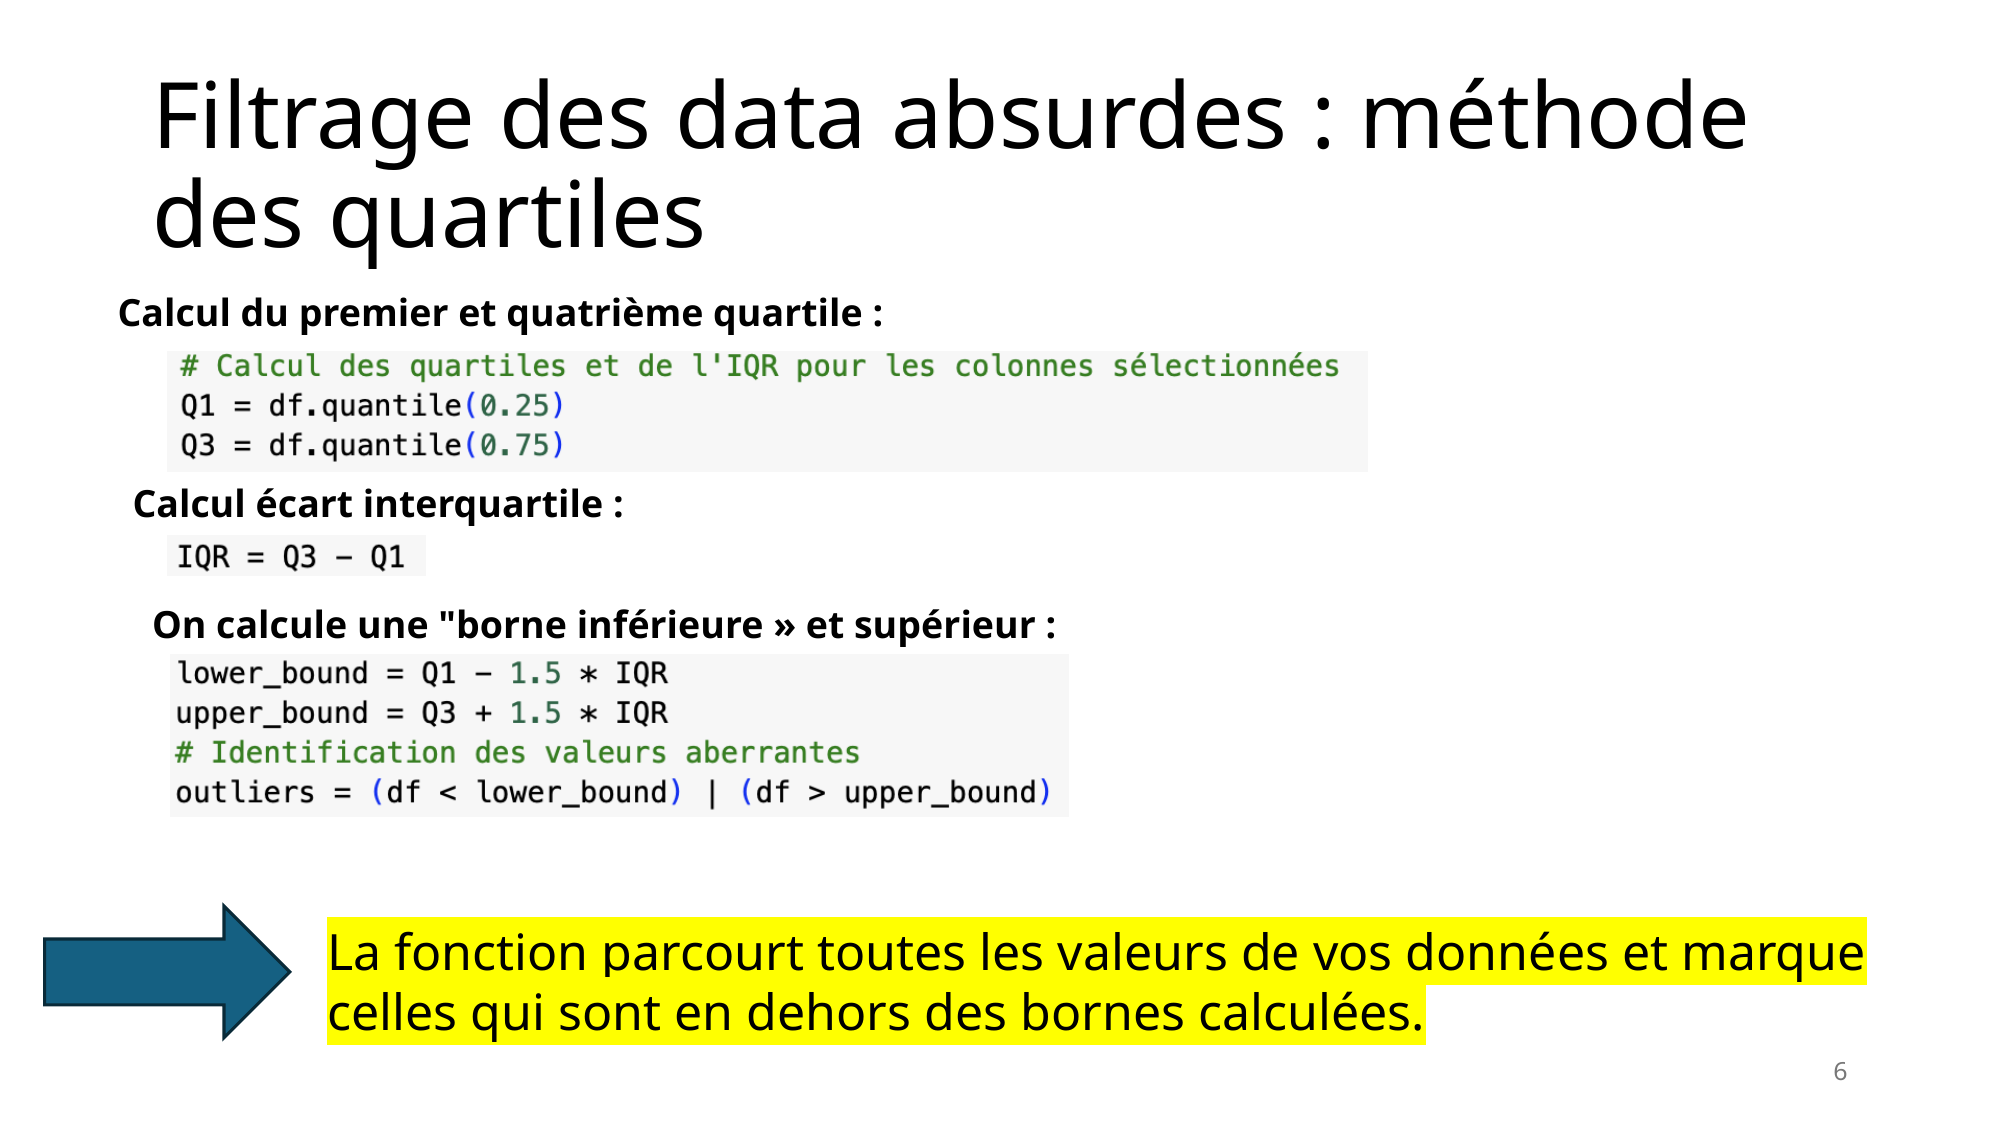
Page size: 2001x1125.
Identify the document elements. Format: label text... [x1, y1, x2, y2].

title Filtrage des data absurdes : méthode des quartiles [137, 59, 1863, 278]
text_box La fonction parcourt toutes les valeurs de vos données et marque celles qui sont en dehors des bornes calculées. [312, 912, 1963, 1048]
text_box [43, 902, 293, 1042]
text_box Calcul du premier et quatrième quartile : [102, 281, 900, 342]
slide_number 6 [1412, 1042, 1863, 1103]
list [166, 350, 1368, 473]
picture [166, 535, 426, 576]
picture [169, 653, 1069, 818]
text_box Calcul écart interquartile : [117, 473, 640, 533]
text_box On calcule une "borne inférieure » et supérieur : [137, 593, 1138, 654]
